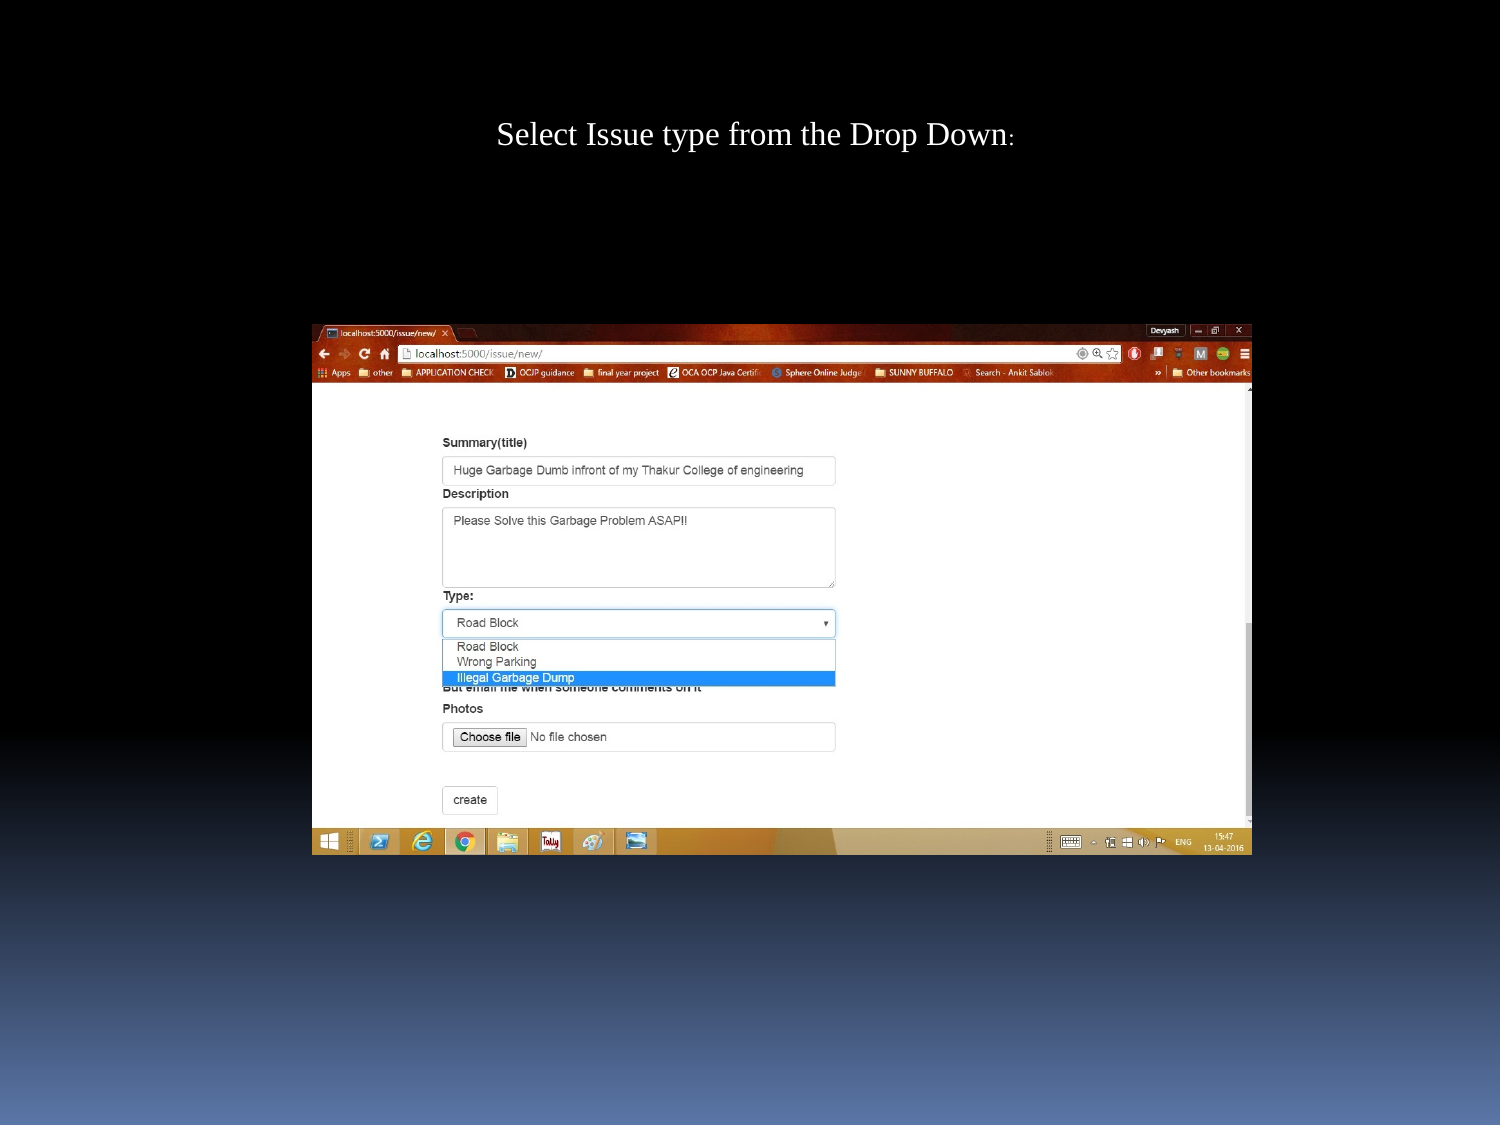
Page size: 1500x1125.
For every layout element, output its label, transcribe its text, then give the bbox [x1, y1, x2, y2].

picture [312, 324, 1252, 856]
text_box Select Issue type from the Drop Down: [481, 104, 1030, 160]
